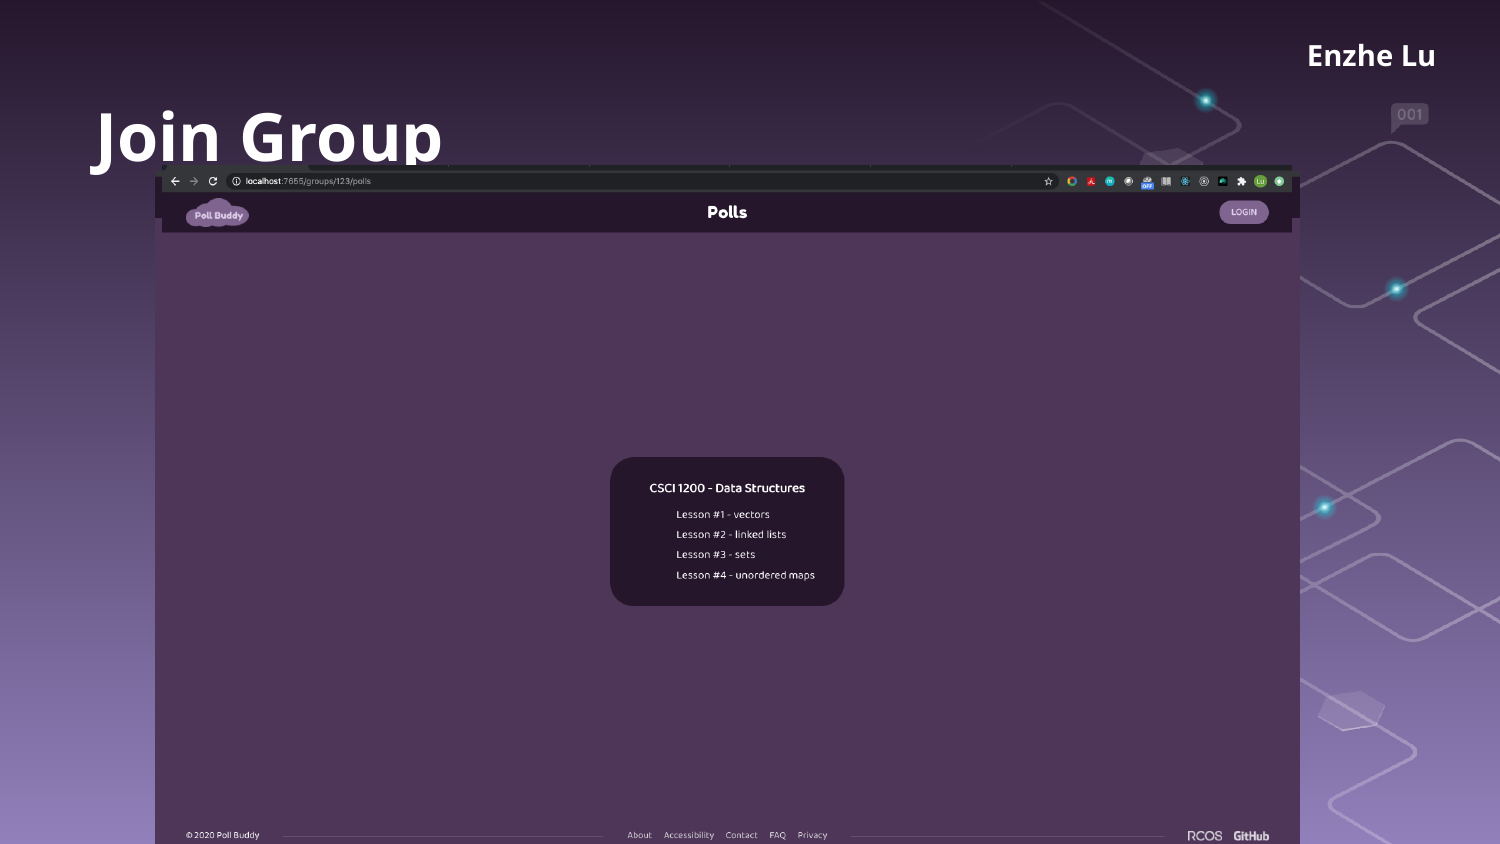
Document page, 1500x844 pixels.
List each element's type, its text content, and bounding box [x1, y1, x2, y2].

picture [0, 0, 1500, 844]
title Join Group [95, 33, 1082, 175]
text_box Enzhe Lu [1291, 21, 1490, 68]
